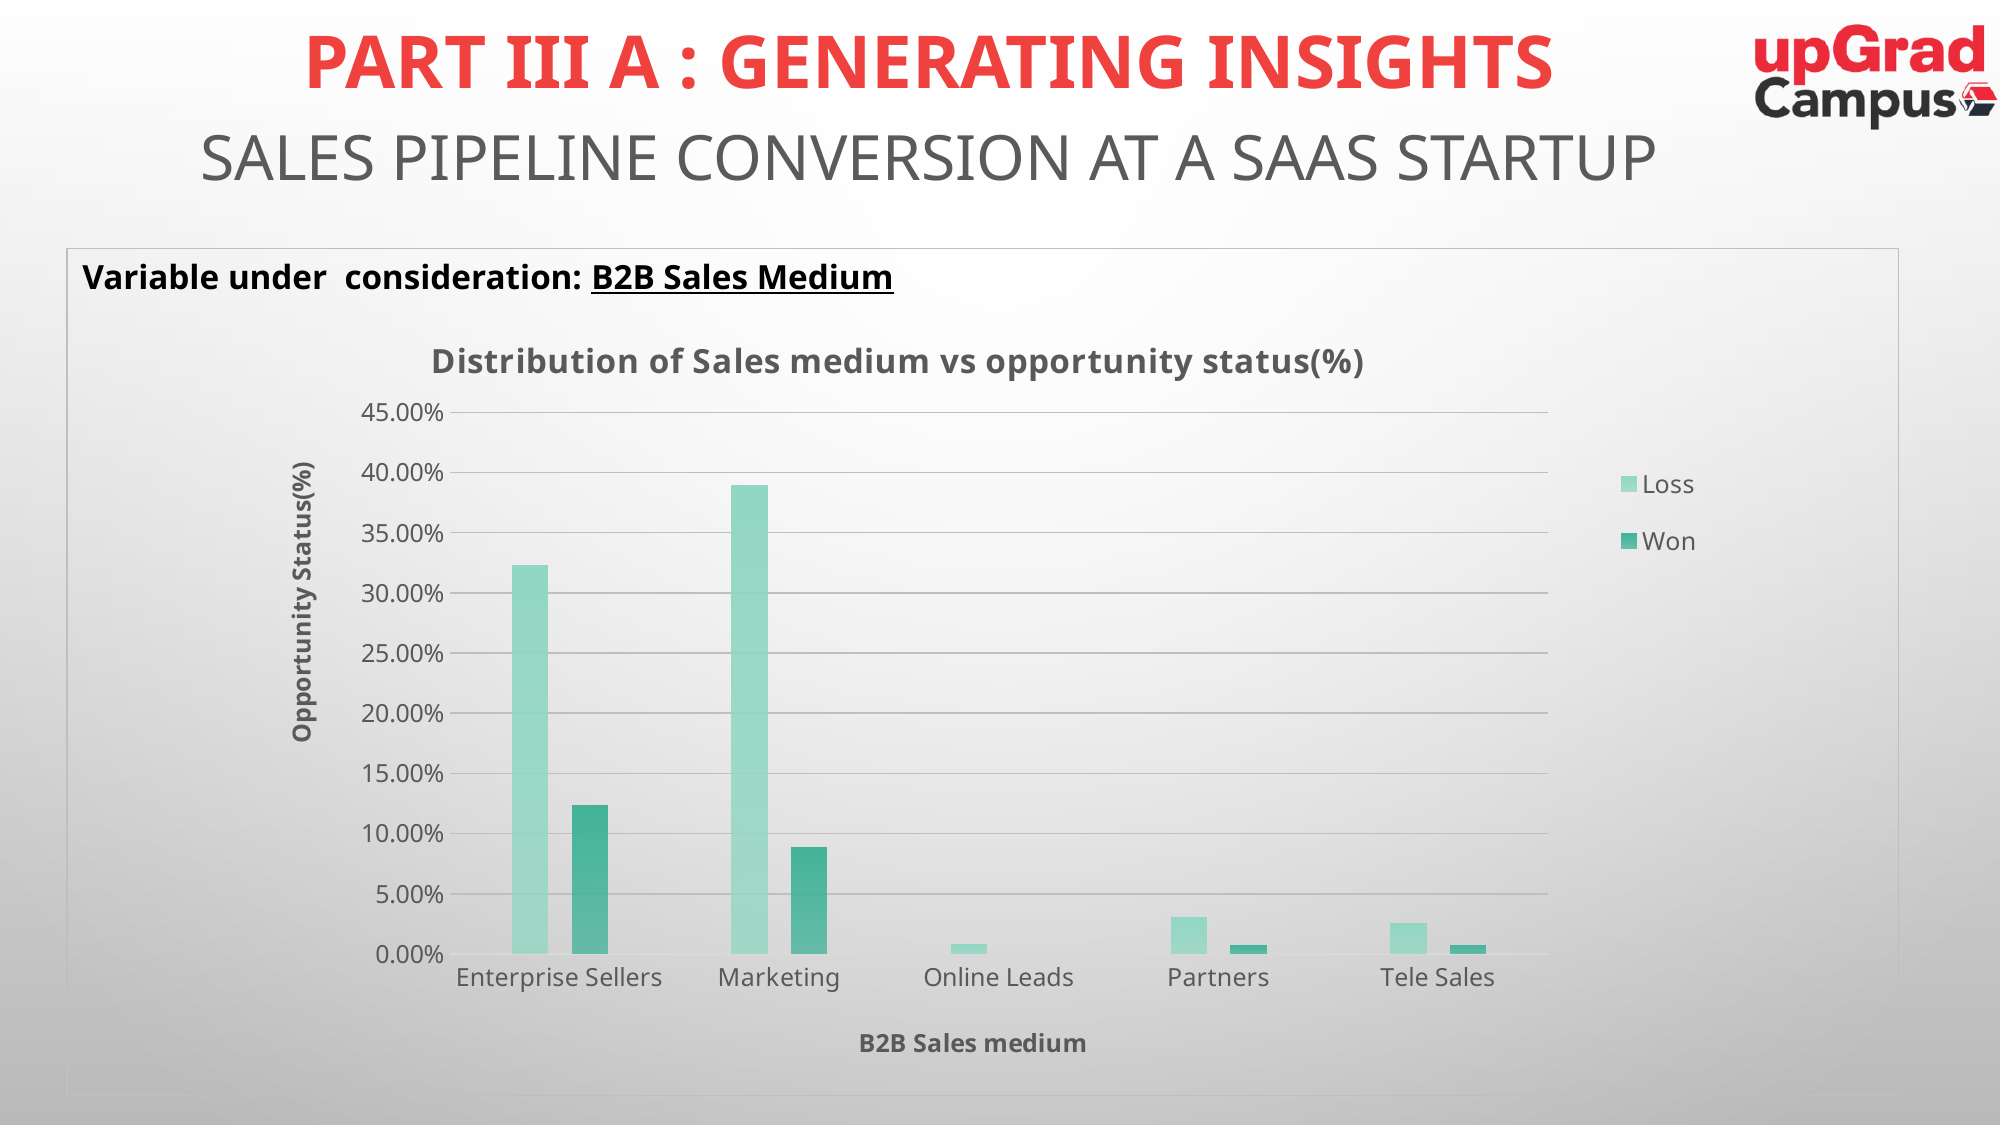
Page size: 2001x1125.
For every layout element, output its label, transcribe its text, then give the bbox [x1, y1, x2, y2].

title PART III A : Generating Insights Sales Pipeline Conversion at a SaaS Startup [67, 15, 1793, 205]
chart [217, 308, 1739, 1096]
text_box Variable under consideration: B2B Sales Medium [67, 248, 1899, 1096]
picture [0, 0, 2000, 1125]
